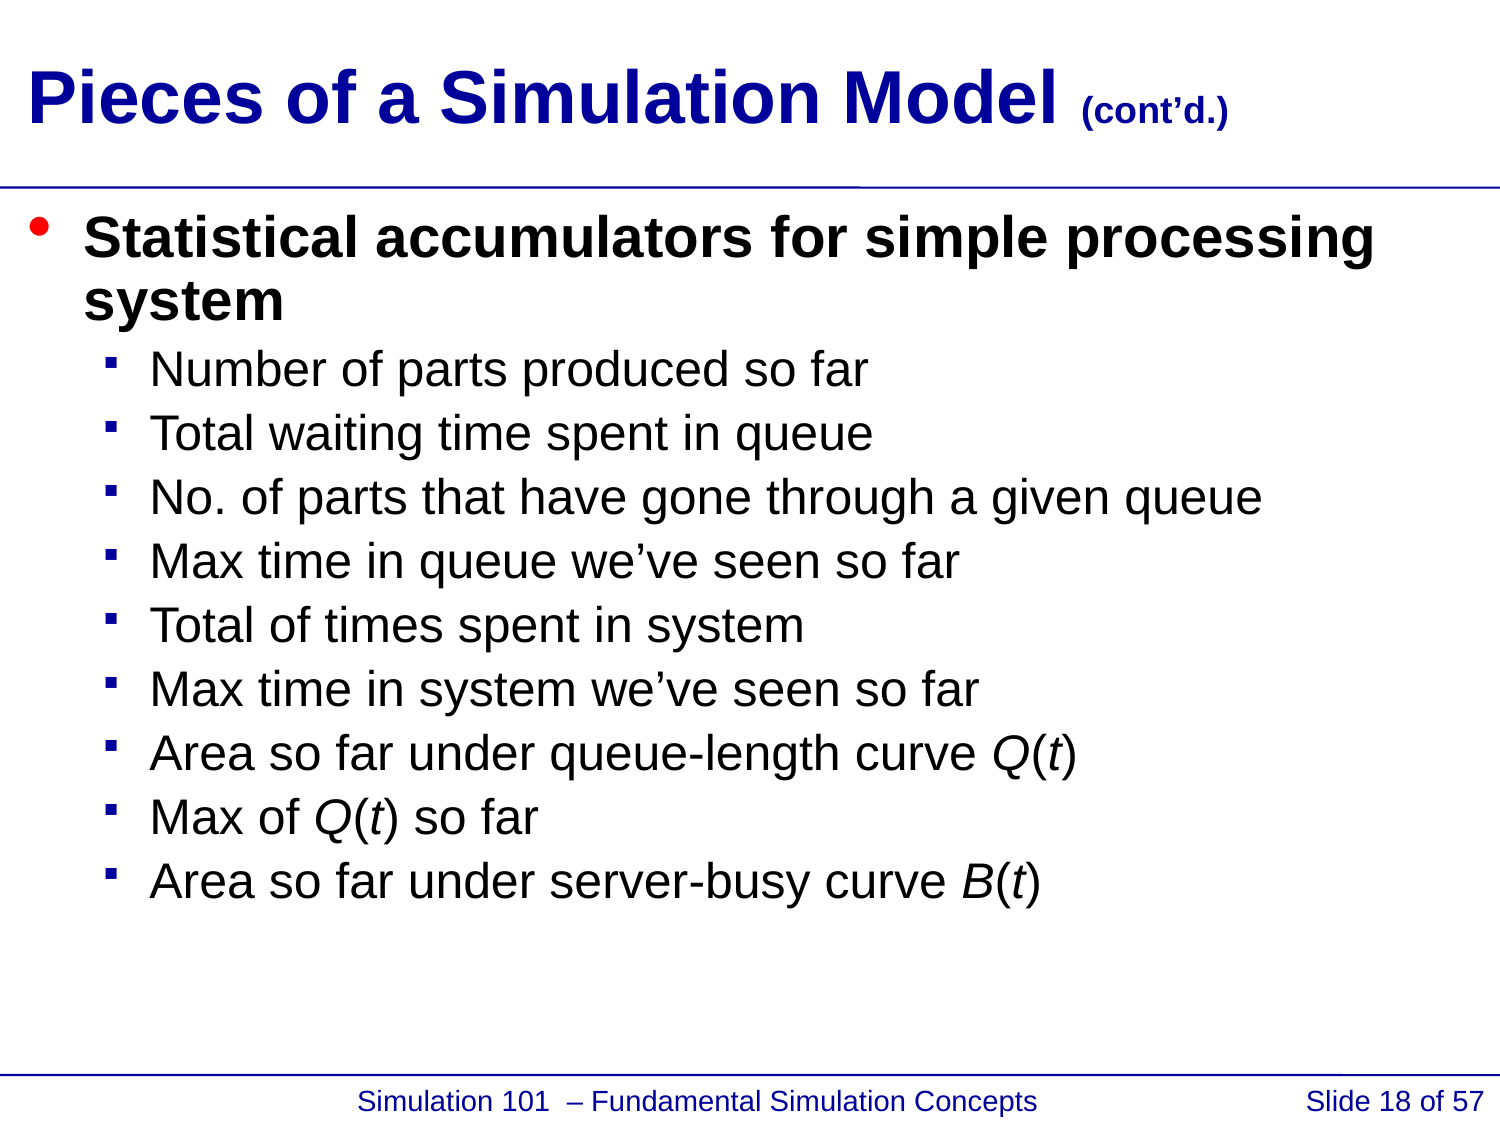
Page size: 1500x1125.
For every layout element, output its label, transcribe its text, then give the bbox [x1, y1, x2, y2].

slide_number [37, 1074, 488, 1125]
list Statistical accumulators for simple processing system Number of parts produced so far Total waiting time spent in queue No. of parts that have gone through a given queue Max time in queue we’ve seen so far Total of times spent in system Max time in system we’ve seen so far Area so far under queue-length curve Q(t) Max of Q(t) so far Area so far under server-busy curve B(t) [12, 200, 1488, 1063]
title Pieces of a Simulation Model (cont’d.) [12, 12, 1488, 175]
slide_number Slide 18 of 57 [1249, 1074, 1500, 1125]
footer Simulation 101 – Fundamental Simulation Concepts [488, 1074, 1088, 1125]
